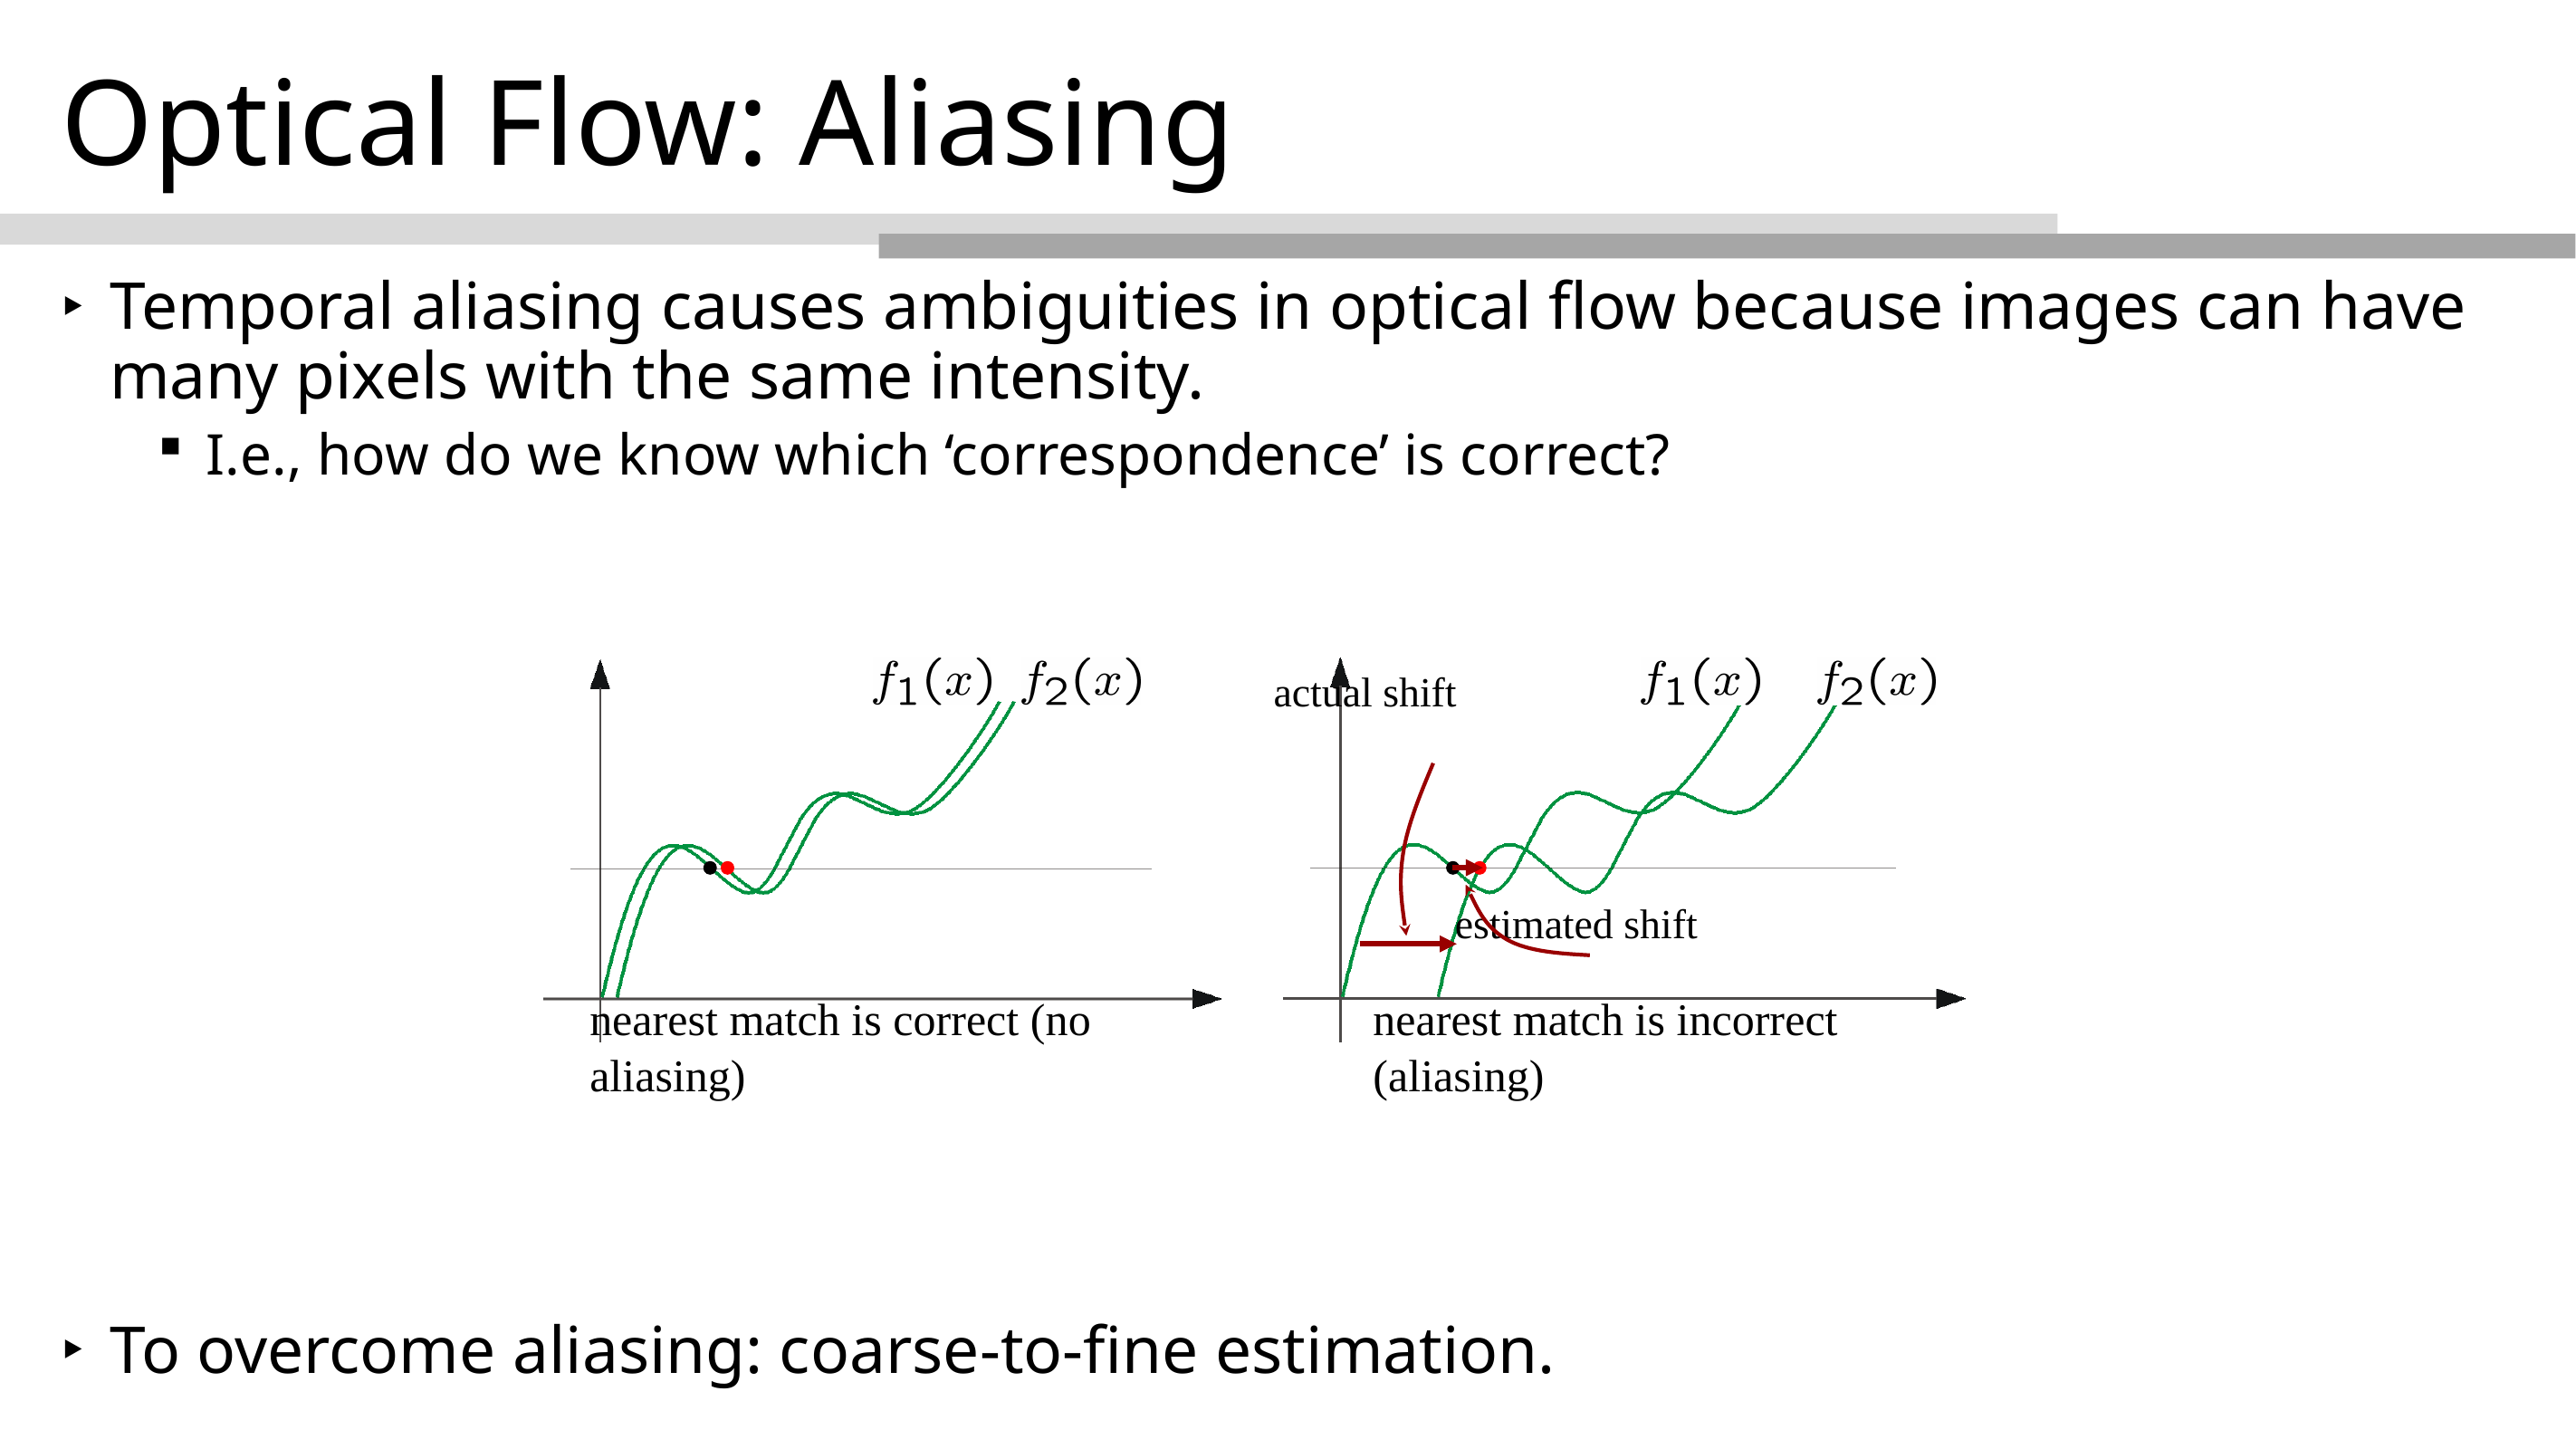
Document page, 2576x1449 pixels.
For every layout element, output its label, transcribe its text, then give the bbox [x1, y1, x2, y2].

picture [543, 657, 1221, 1042]
text_box nearest match is incorrect (aliasing) [1365, 1043, 1965, 1108]
text_box nearest match is correct (no aliasing) [581, 1042, 1182, 1108]
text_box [1447, 868, 1706, 954]
title Optical Flow: Aliasing [47, 29, 2524, 226]
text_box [1263, 657, 1467, 945]
picture [1283, 657, 1966, 1043]
list Temporal aliasing causes ambiguities in optical flow because images can have many pixels with the same intensity. I.e., how do we know which ‘correspondence’ is correct? To overcome aliasing: coarse-to-fine estimation. [47, 266, 2528, 1420]
